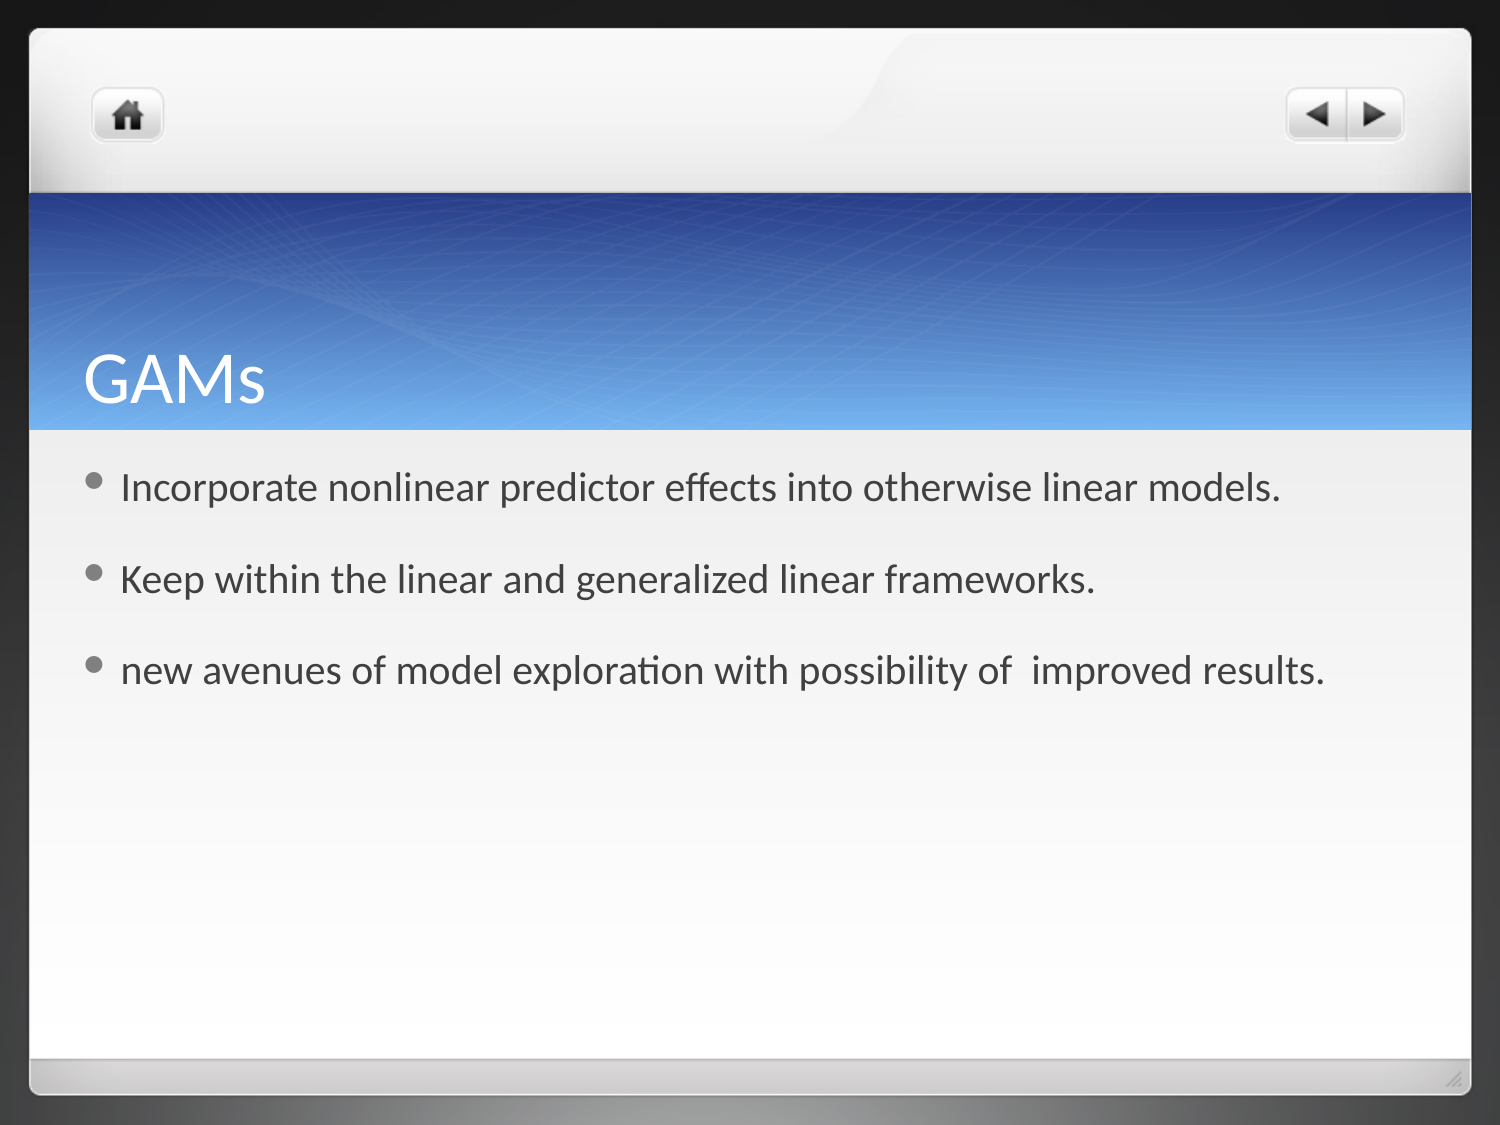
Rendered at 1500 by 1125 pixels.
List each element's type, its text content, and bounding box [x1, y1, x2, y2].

title GAMs [68, 238, 1432, 427]
picture [0, 0, 1500, 1125]
list Incorporate nonlinear predictor effects into otherwise linear models. Keep within the linear and generalized linear frameworks. new avenues of model exploration with possibility of improved results. [68, 452, 1432, 1025]
